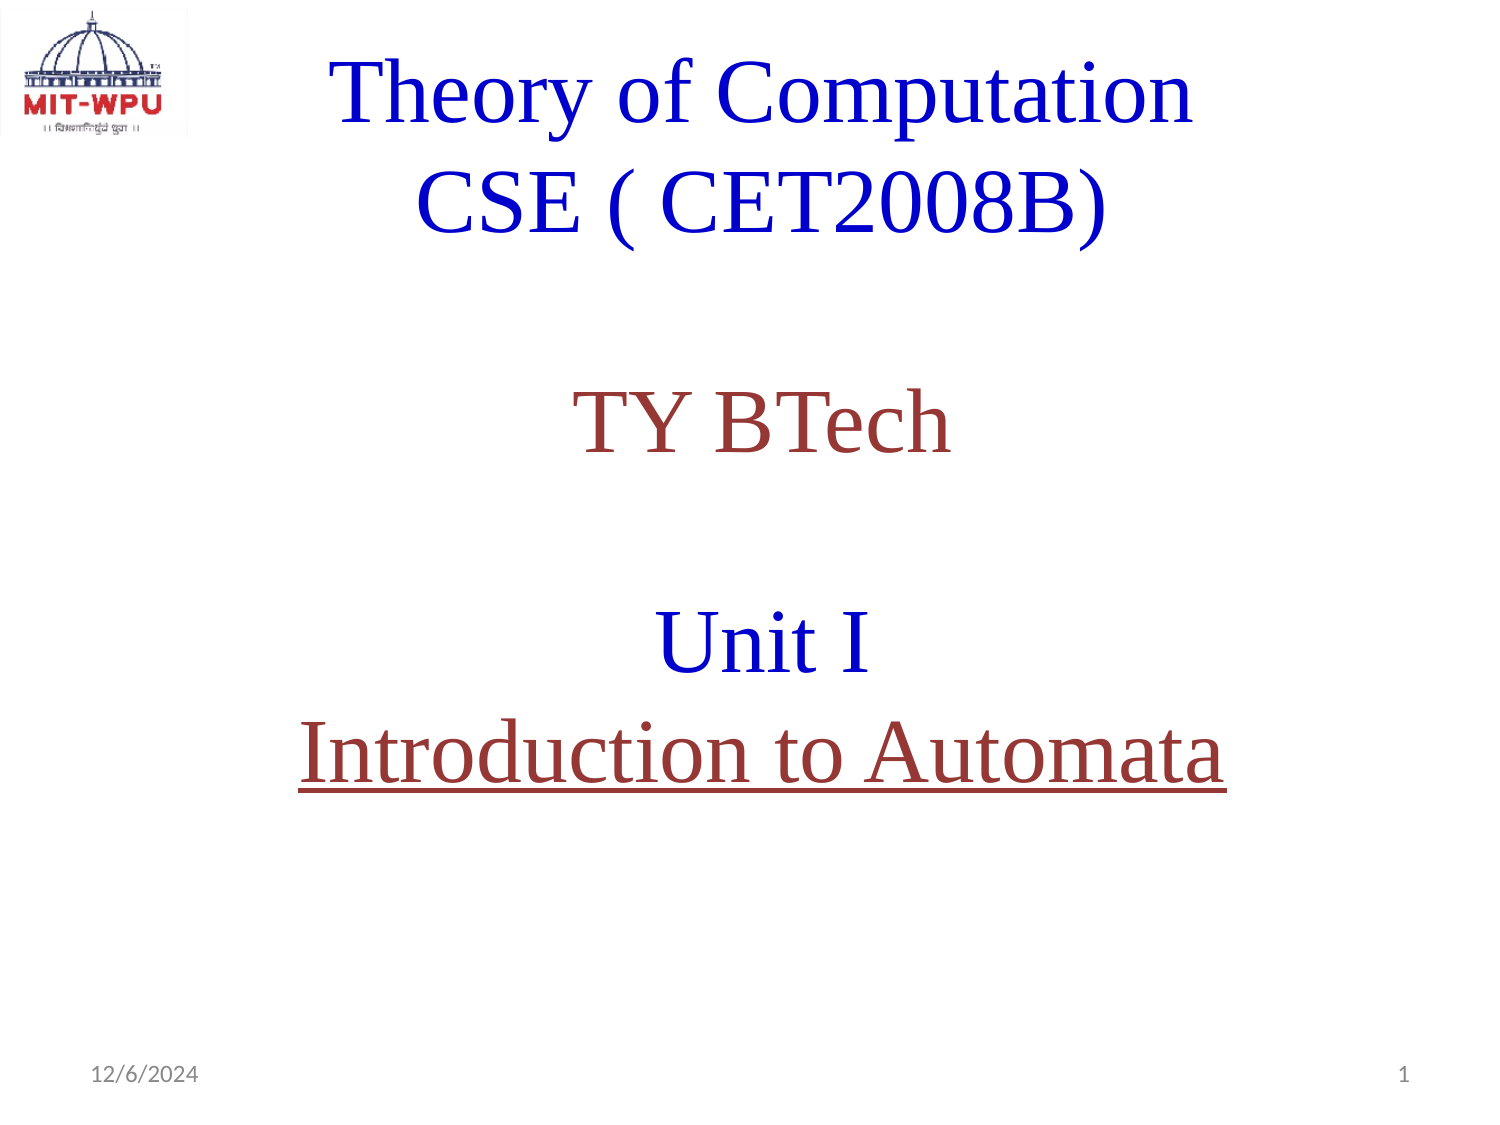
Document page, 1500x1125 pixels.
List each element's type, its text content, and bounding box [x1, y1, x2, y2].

picture [0, 8, 188, 137]
title Theory of Computation CSE ( CET2008B) TY BTech Unit I Introduction to Automata [125, 174, 1400, 438]
slide_number ‹#› [1074, 1042, 1425, 1103]
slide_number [75, 1042, 425, 1103]
